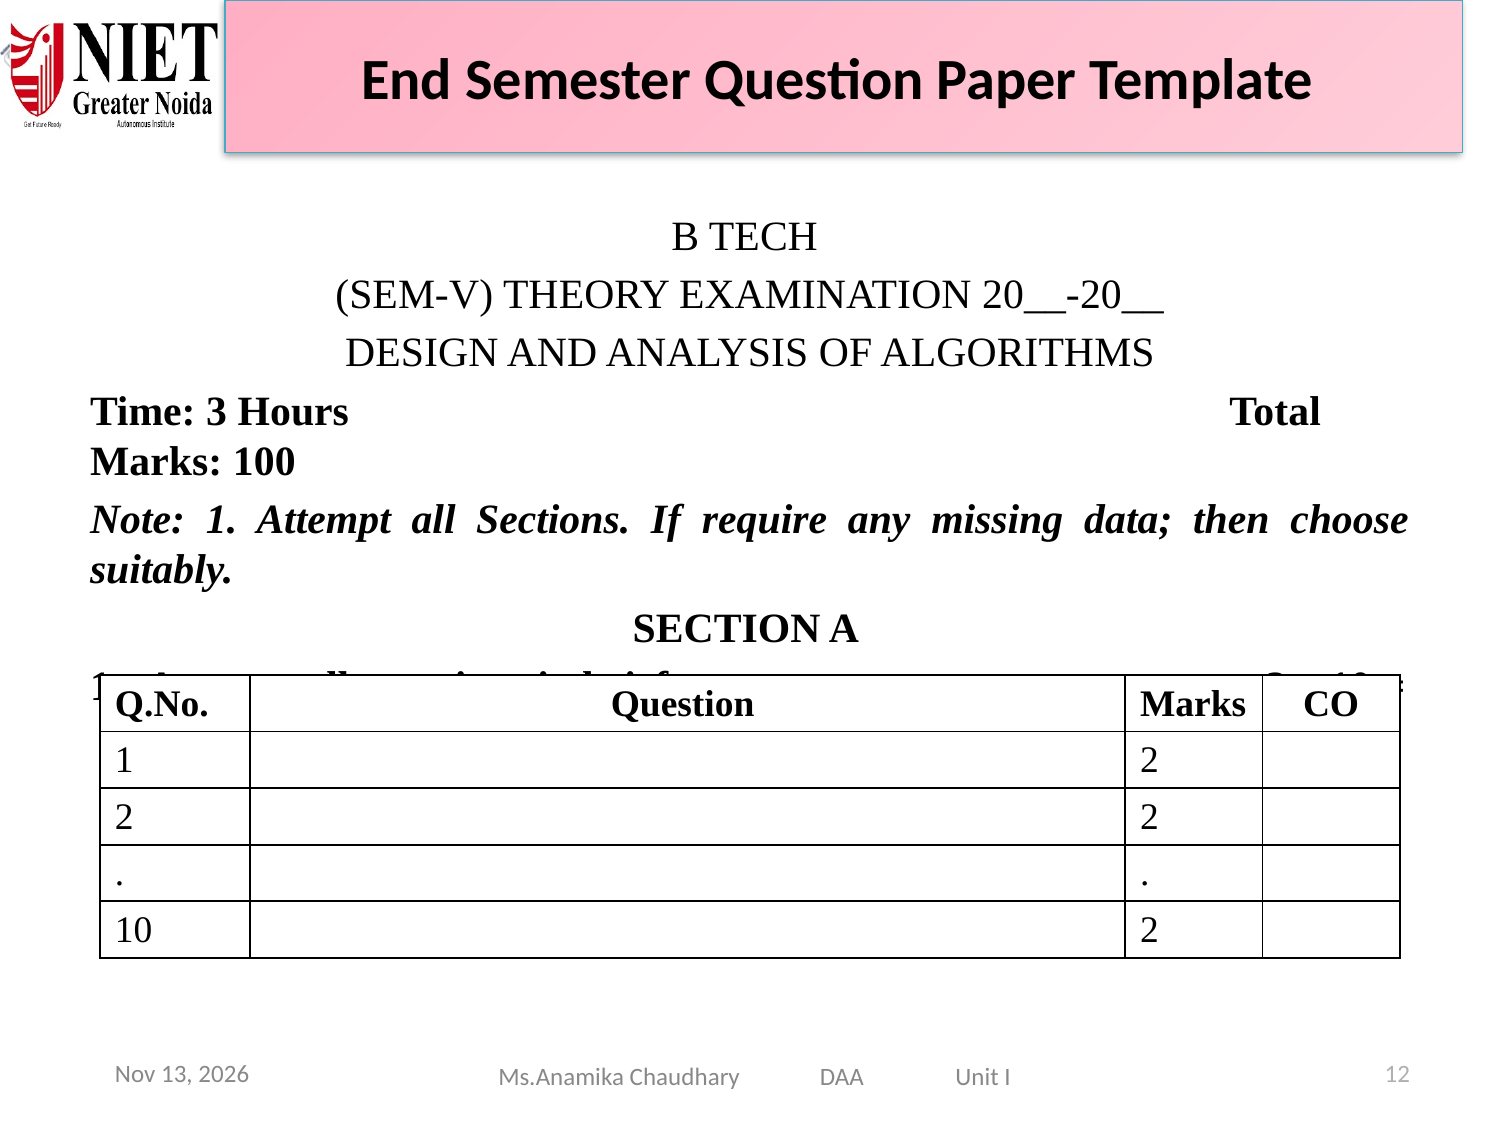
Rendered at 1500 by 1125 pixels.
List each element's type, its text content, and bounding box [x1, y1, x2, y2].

table_cell . [101, 846, 249, 900]
table_cell [1263, 846, 1399, 900]
table_cell 2 [1126, 732, 1262, 787]
table_cell 10 [101, 902, 249, 957]
table_cell 2 [101, 789, 249, 844]
table_cell [251, 732, 1124, 787]
text_box [735, 0, 765, 98]
slide_number 29-Jul-24 [100, 1042, 325, 1103]
table_cell [1263, 732, 1399, 787]
table_cell 2 [1126, 789, 1262, 844]
table_header Q.No. [101, 676, 249, 731]
list B TECH (SEM-V) THEORY EXAMINATION 20__-20__ DESIGN AND ANALYSIS OF ALGORITHMS Time: 3 Hours Total Marks: 100 Note: 1. Attempt all Sections. If require any missing data; then choose suitably. SECTION A Attempt all questions in brief. 2 x 10 = 20 [75, 201, 1425, 981]
text_box End Semester Question Paper Template [224, 0, 1463, 153]
table_header Marks [1126, 676, 1262, 731]
table_header CO [1263, 676, 1399, 731]
table_cell [251, 789, 1124, 844]
slide_number 12 [1074, 1042, 1425, 1103]
table_cell 2 [1126, 902, 1262, 957]
table_header Question [251, 676, 1124, 731]
table_cell [251, 902, 1124, 957]
table_cell [1263, 789, 1399, 844]
table_cell [1263, 902, 1399, 957]
table_cell 1 [101, 732, 249, 787]
picture [0, 0, 218, 153]
table_cell . [1126, 846, 1262, 900]
table_cell [251, 846, 1124, 900]
footer Ms.Anamika Chaudhary DAA Unit I [385, 1047, 1074, 1103]
